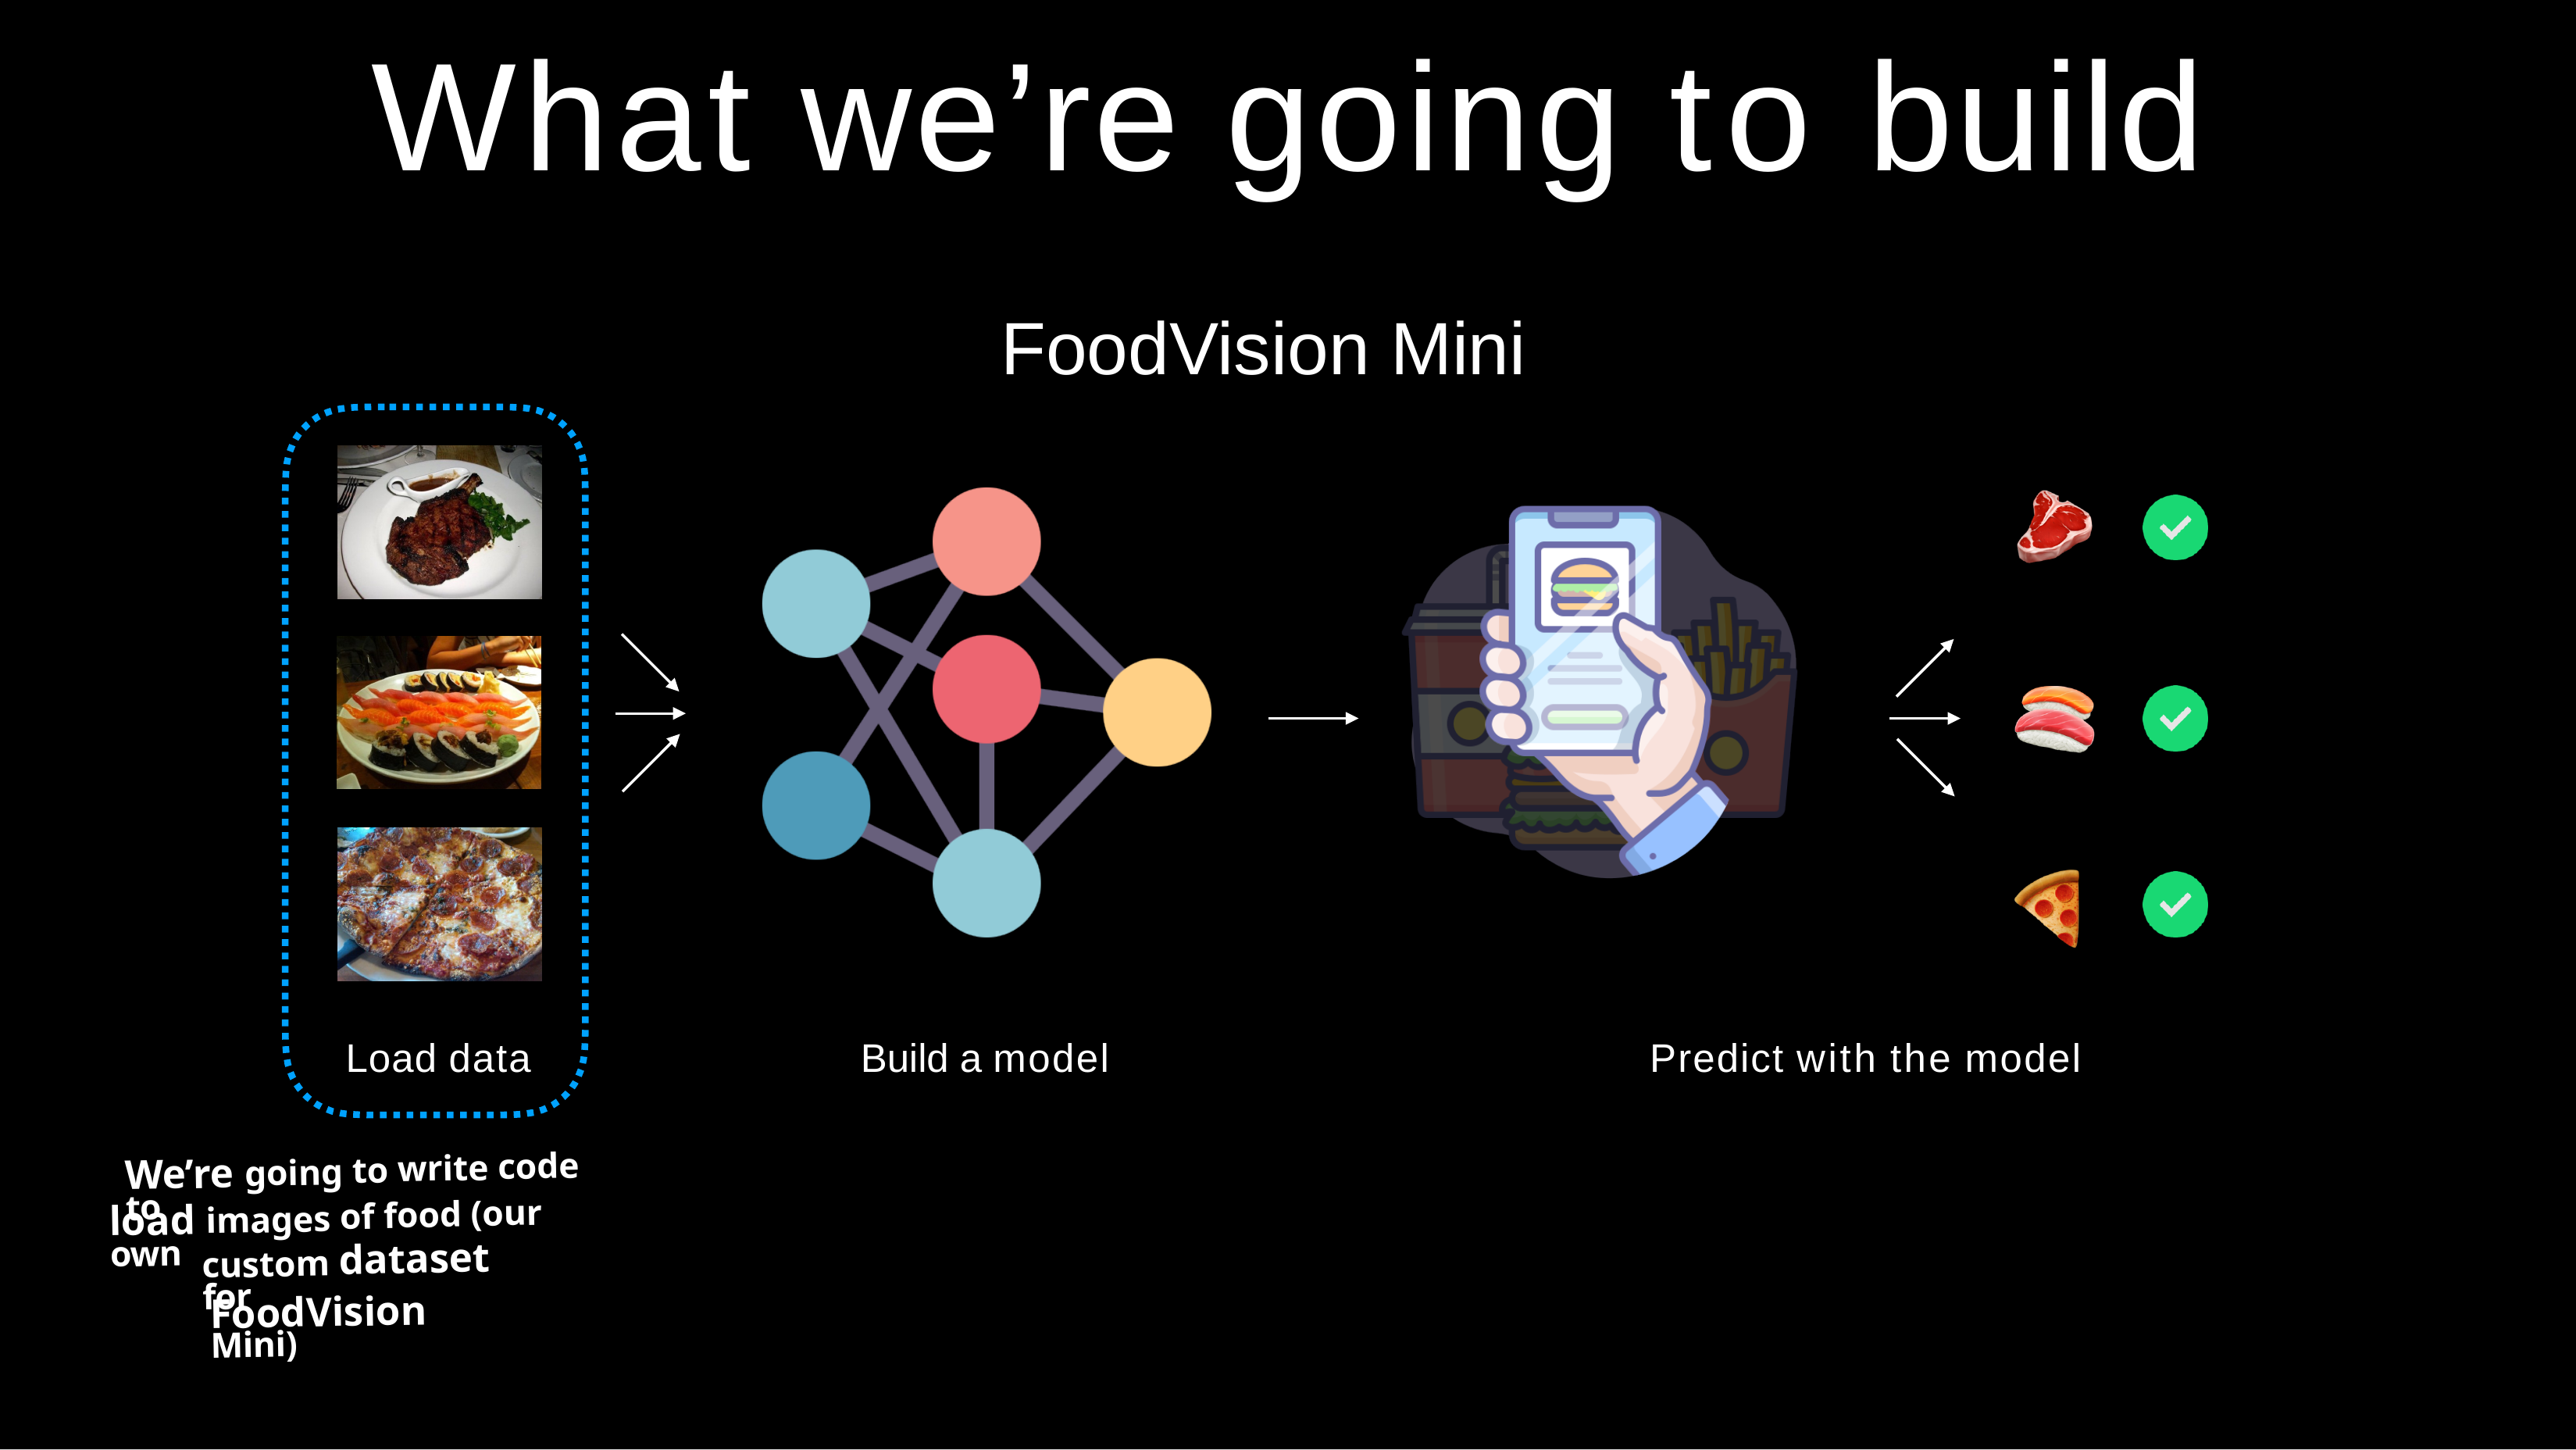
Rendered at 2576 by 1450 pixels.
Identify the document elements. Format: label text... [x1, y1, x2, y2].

picture [337, 827, 542, 981]
picture [738, 464, 1236, 961]
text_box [1889, 712, 1961, 726]
text_box custom dataset for [202, 1248, 530, 1323]
text_box Build a model [858, 1030, 1115, 1080]
picture [337, 445, 542, 599]
text_box load images of food (our own [109, 1202, 620, 1284]
picture [2013, 867, 2095, 949]
picture [337, 636, 542, 789]
text_box [285, 406, 586, 1116]
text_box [621, 734, 680, 794]
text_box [1896, 737, 1955, 797]
title What we’re going to build [192, 0, 2384, 259]
picture [2142, 495, 2208, 561]
picture [2013, 677, 2095, 758]
picture [2142, 685, 2208, 752]
text_box FoodVision Mini [999, 298, 1528, 390]
picture [2013, 486, 2095, 567]
picture [1392, 480, 1807, 896]
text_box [1895, 638, 1954, 698]
text_box Predict with the model [1647, 1030, 2082, 1080]
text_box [1268, 712, 1359, 726]
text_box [620, 632, 680, 692]
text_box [615, 706, 687, 720]
text_box We’re going to write code to [124, 1156, 601, 1211]
picture [2142, 871, 2208, 938]
text_box FoodVision Mini) [209, 1295, 526, 1373]
